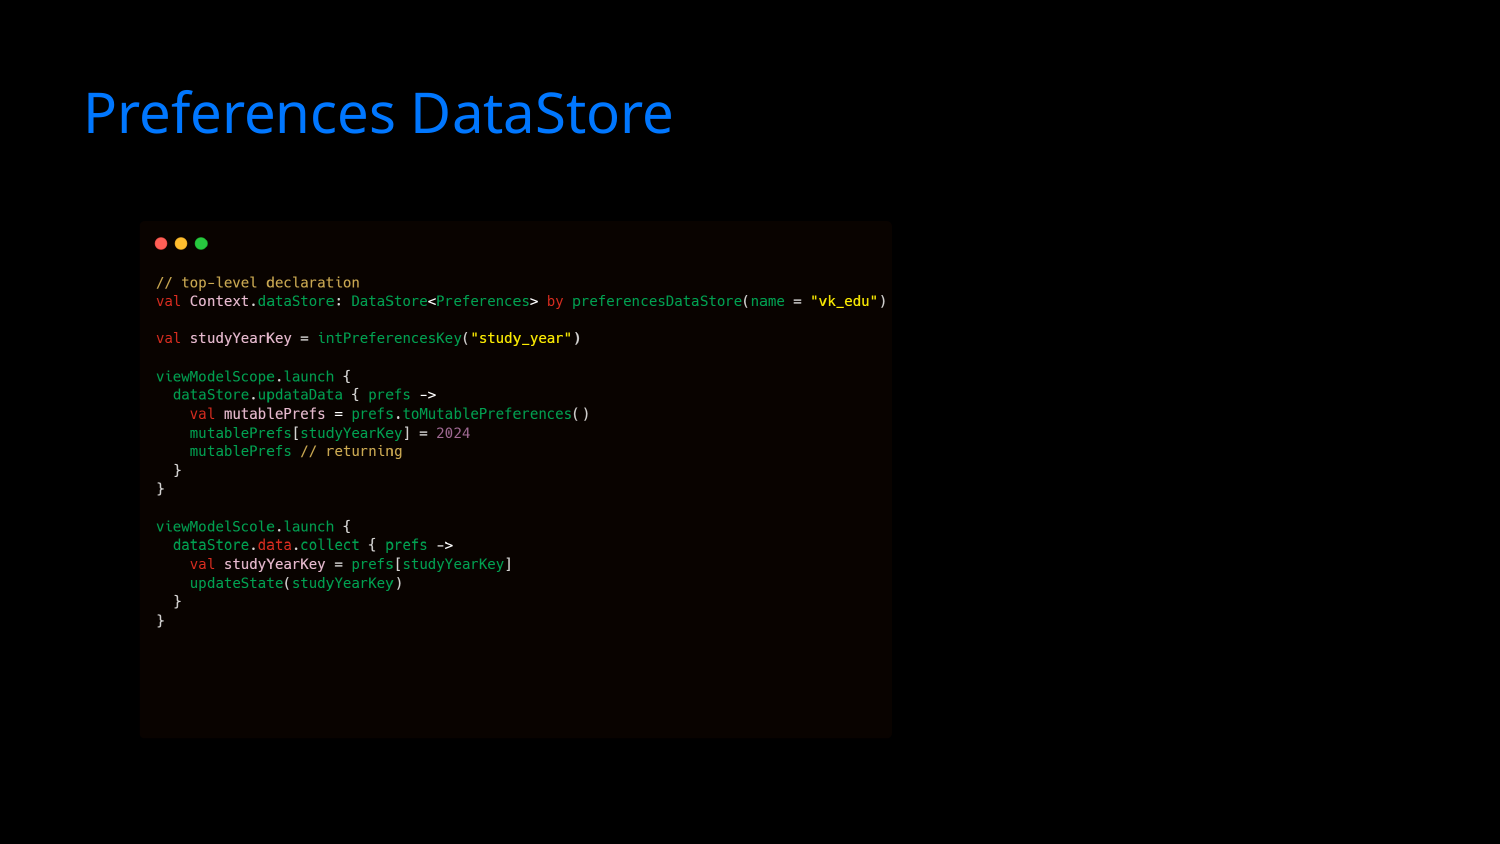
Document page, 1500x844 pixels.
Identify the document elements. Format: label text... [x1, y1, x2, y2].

picture [83, 164, 948, 794]
title Preferences DataStore [83, 85, 1419, 165]
